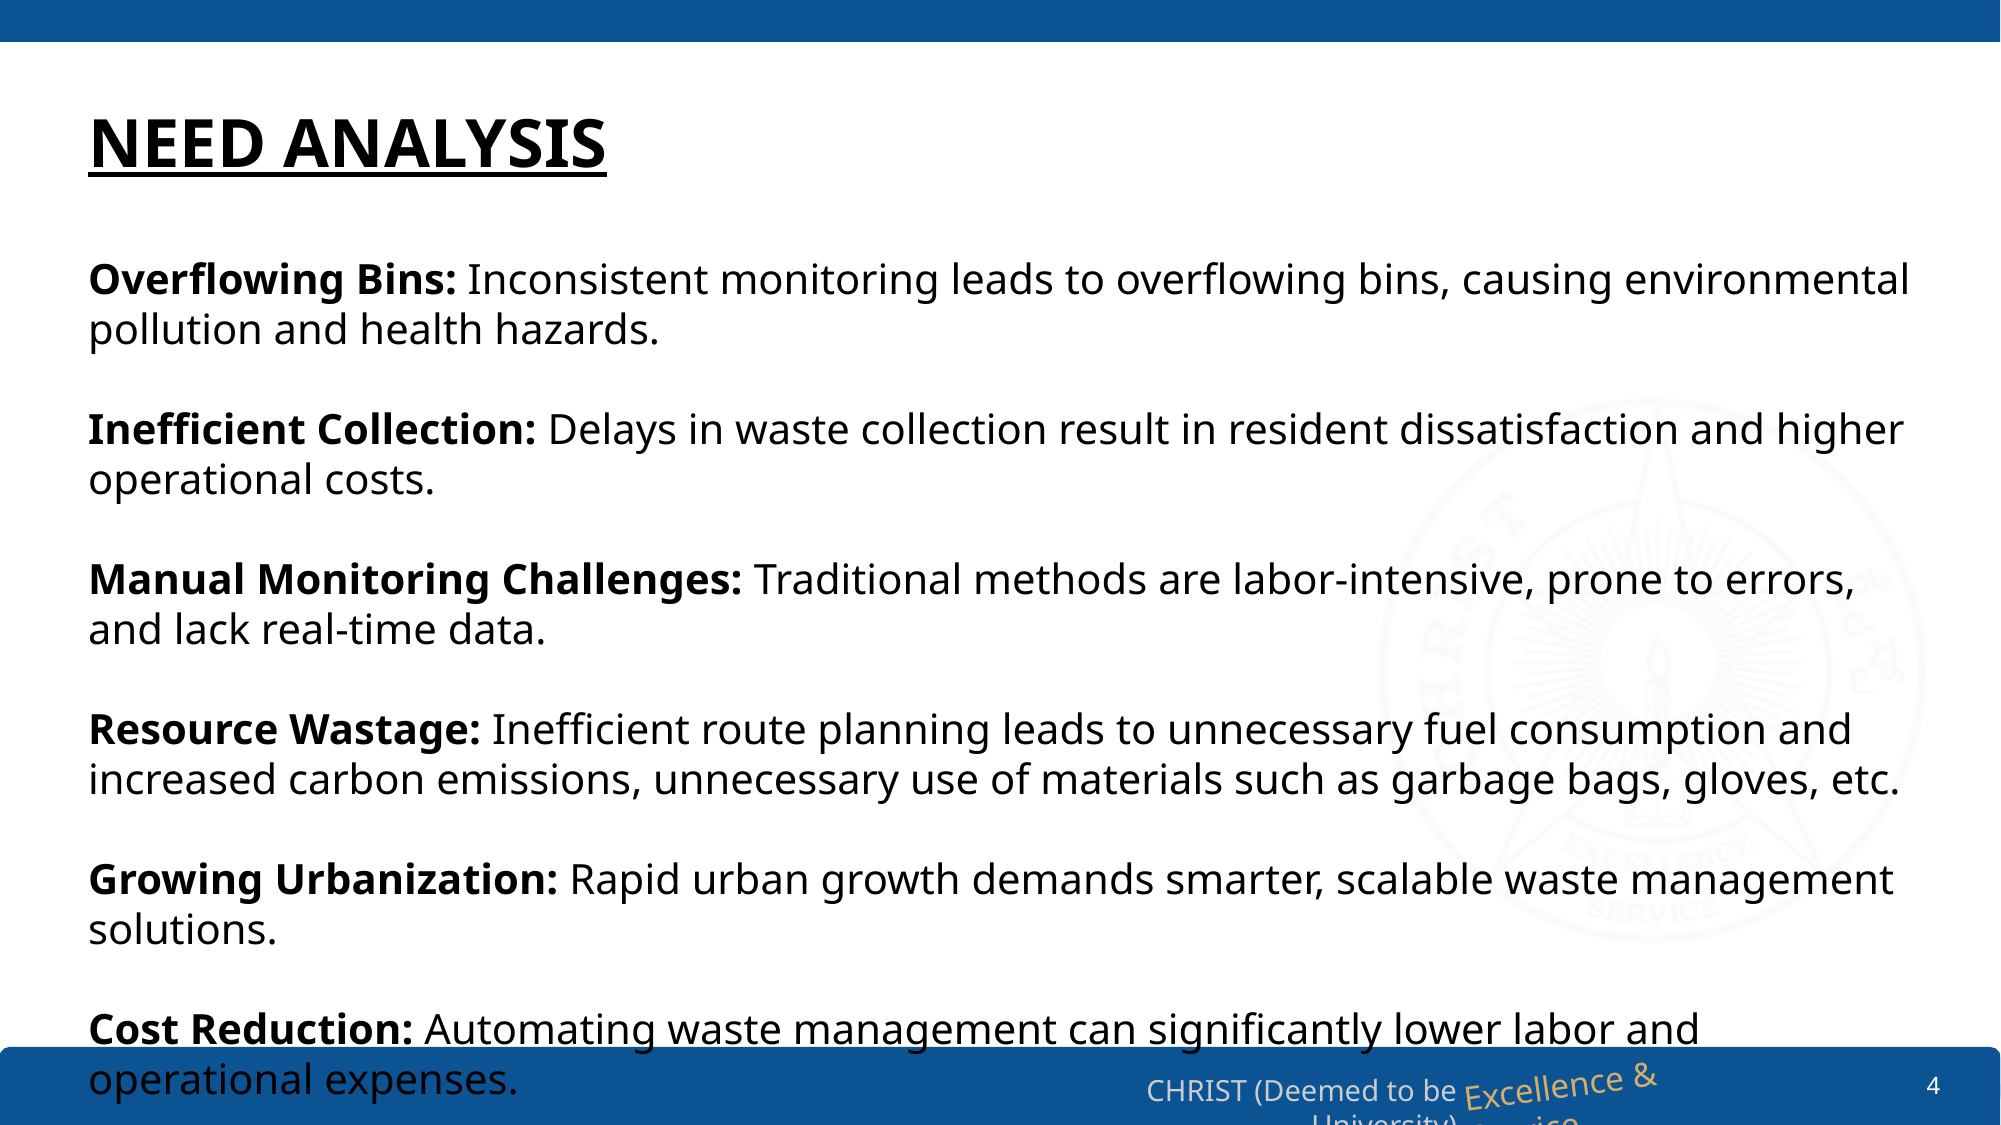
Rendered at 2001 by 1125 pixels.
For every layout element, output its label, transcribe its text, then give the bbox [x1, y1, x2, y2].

list Overflowing Bins: Inconsistent monitoring leads to overflowing bins, causing environmental pollution and health hazards. Inefficient Collection: Delays in waste collection result in resident dissatisfaction and higher operational costs. Manual Monitoring Challenges: Traditional methods are labor-intensive, prone to errors, and lack real-time data. Resource Wastage: Inefficient route planning leads to unnecessary fuel consumption and increased carbon emissions, unnecessary use of materials such as garbage bags, gloves, etc. Growing Urbanization: Rapid urban growth demands smarter, scalable waste management solutions. Cost Reduction: Automating waste management can significantly lower labor and operational expenses. [68, 232, 1932, 1000]
slide_number ‹#› [1840, 1051, 1961, 1118]
title NEED ANALYSIS [68, 80, 1932, 206]
